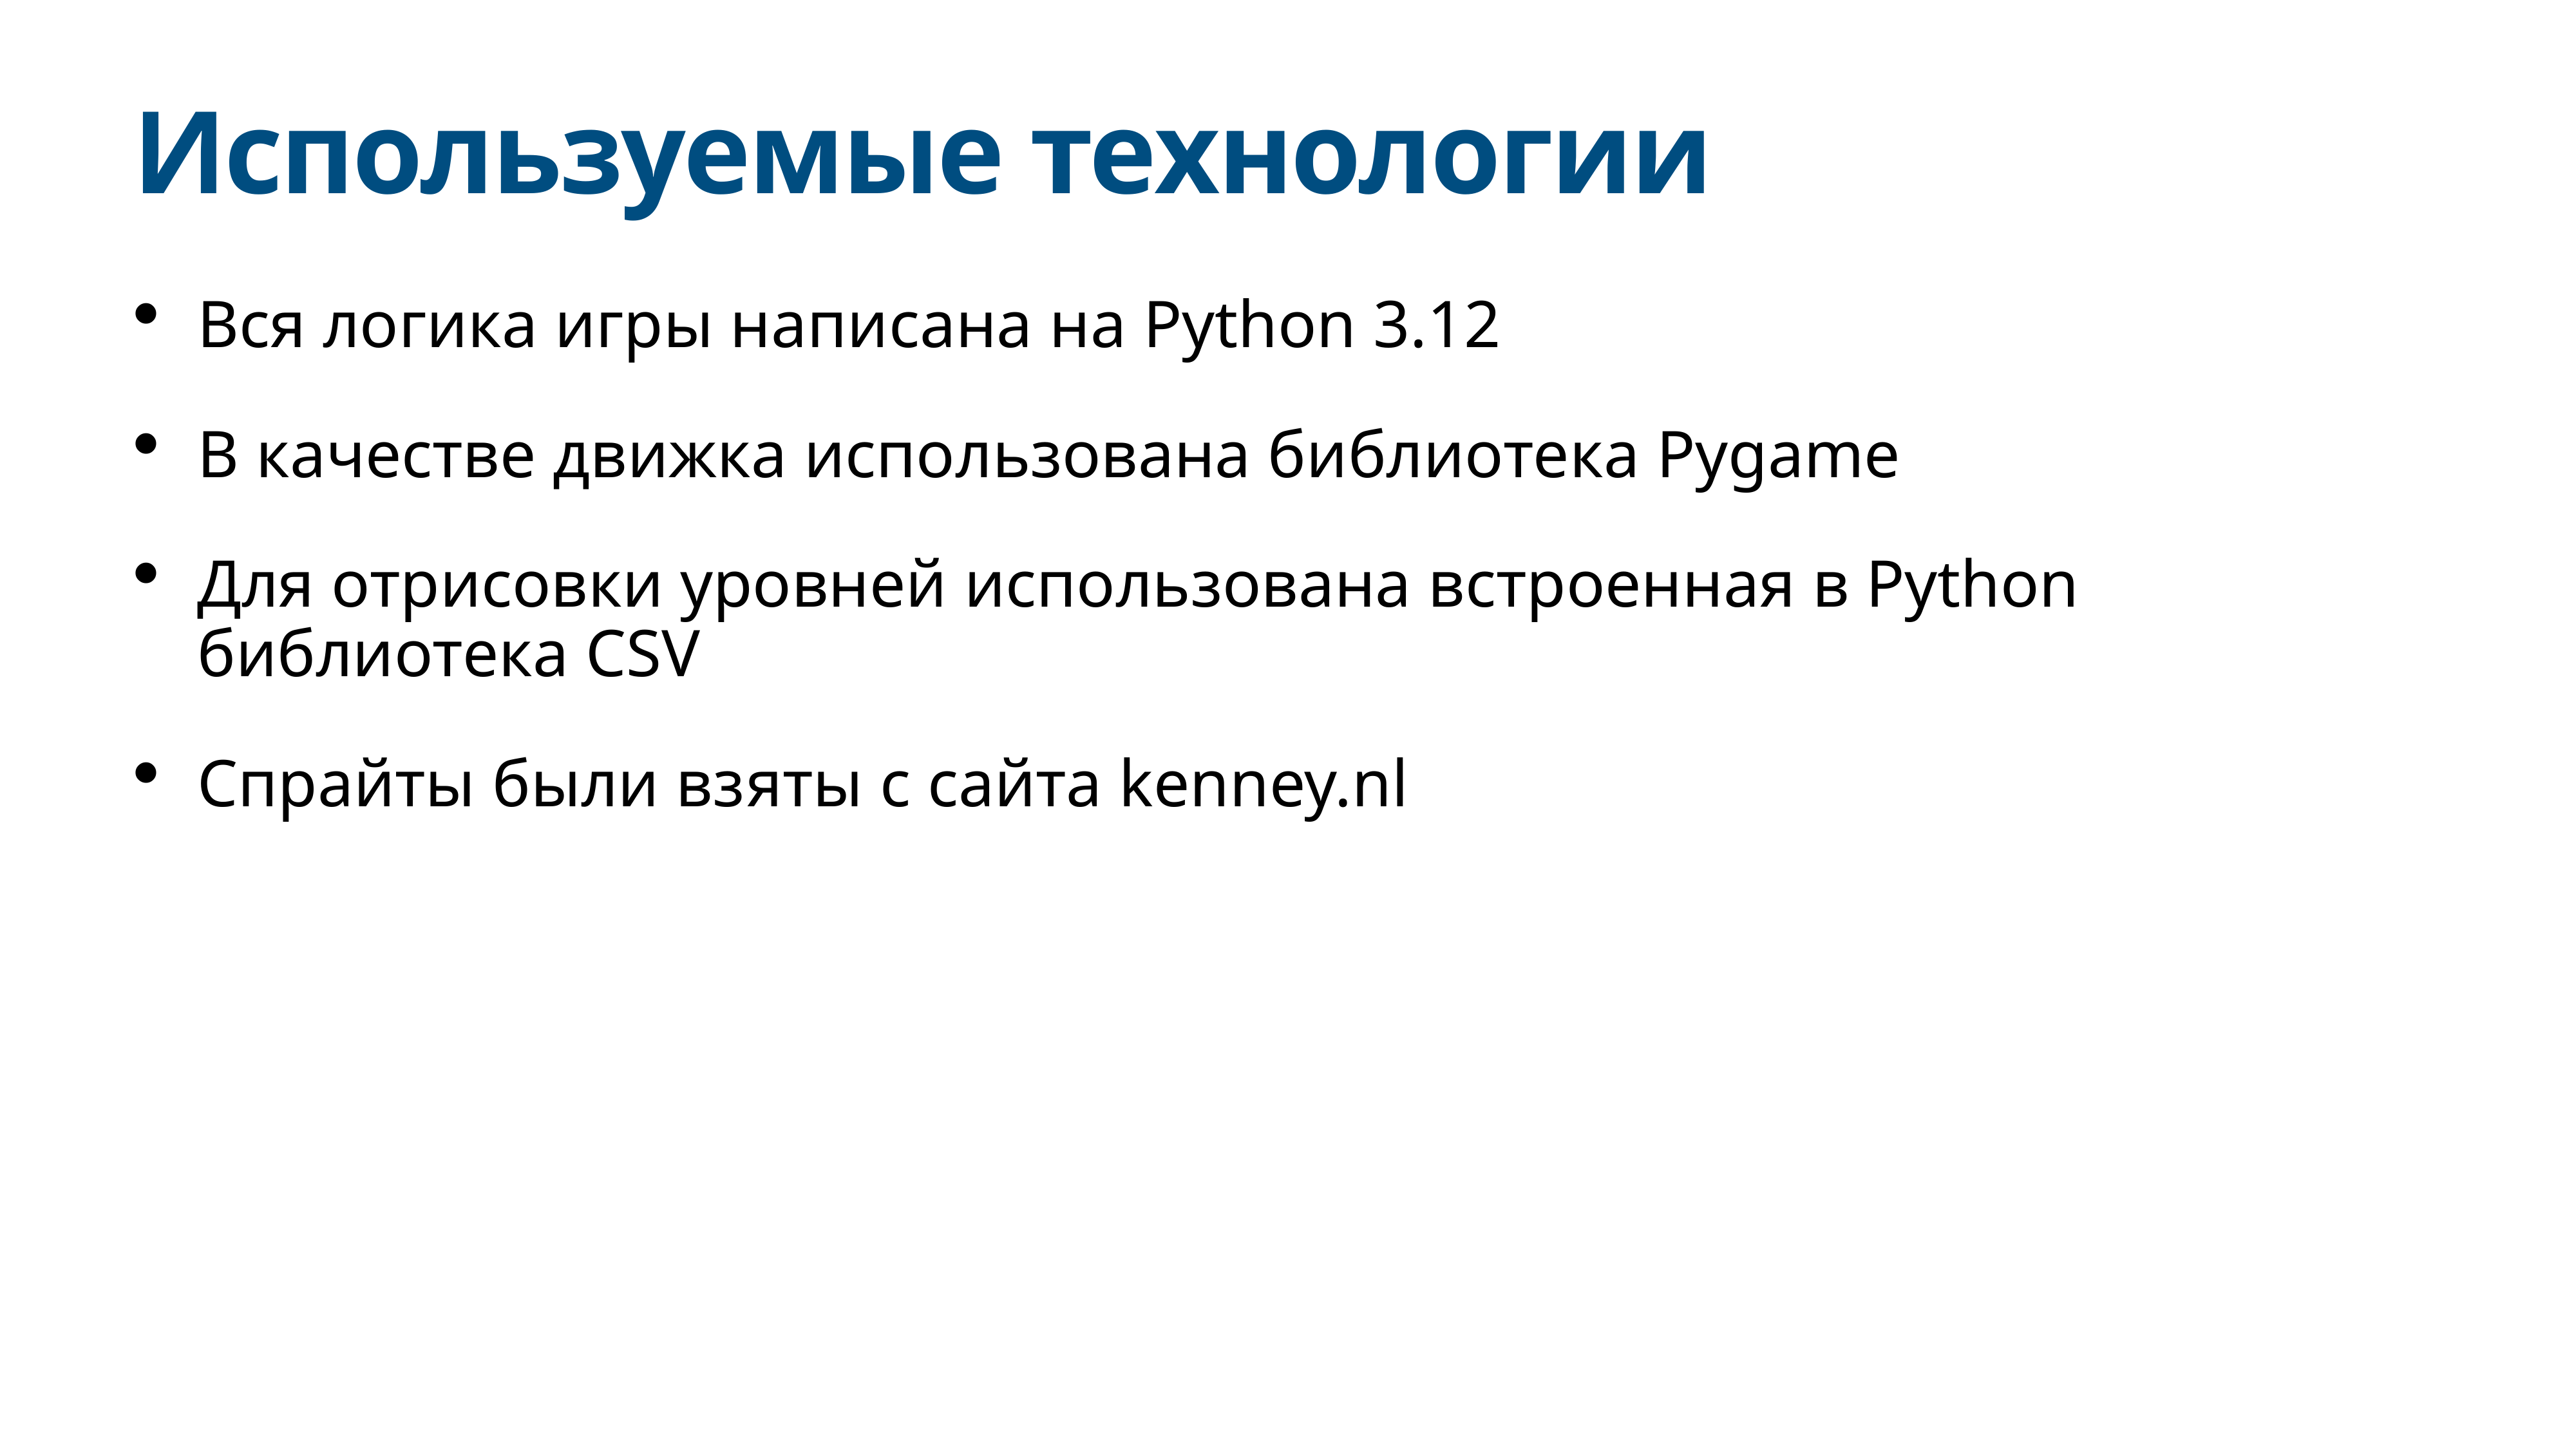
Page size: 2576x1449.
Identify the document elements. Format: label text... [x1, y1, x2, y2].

list Вся логика игры написана на Python 3.12 В качестве движка использована библиотека Pygame Для отрисовки уровней использована встроенная в Python библиотека CSV Cпрайты были взяты с сайта kenney.nl [127, 286, 2449, 1159]
title Используемые технологии [127, 100, 2449, 252]
